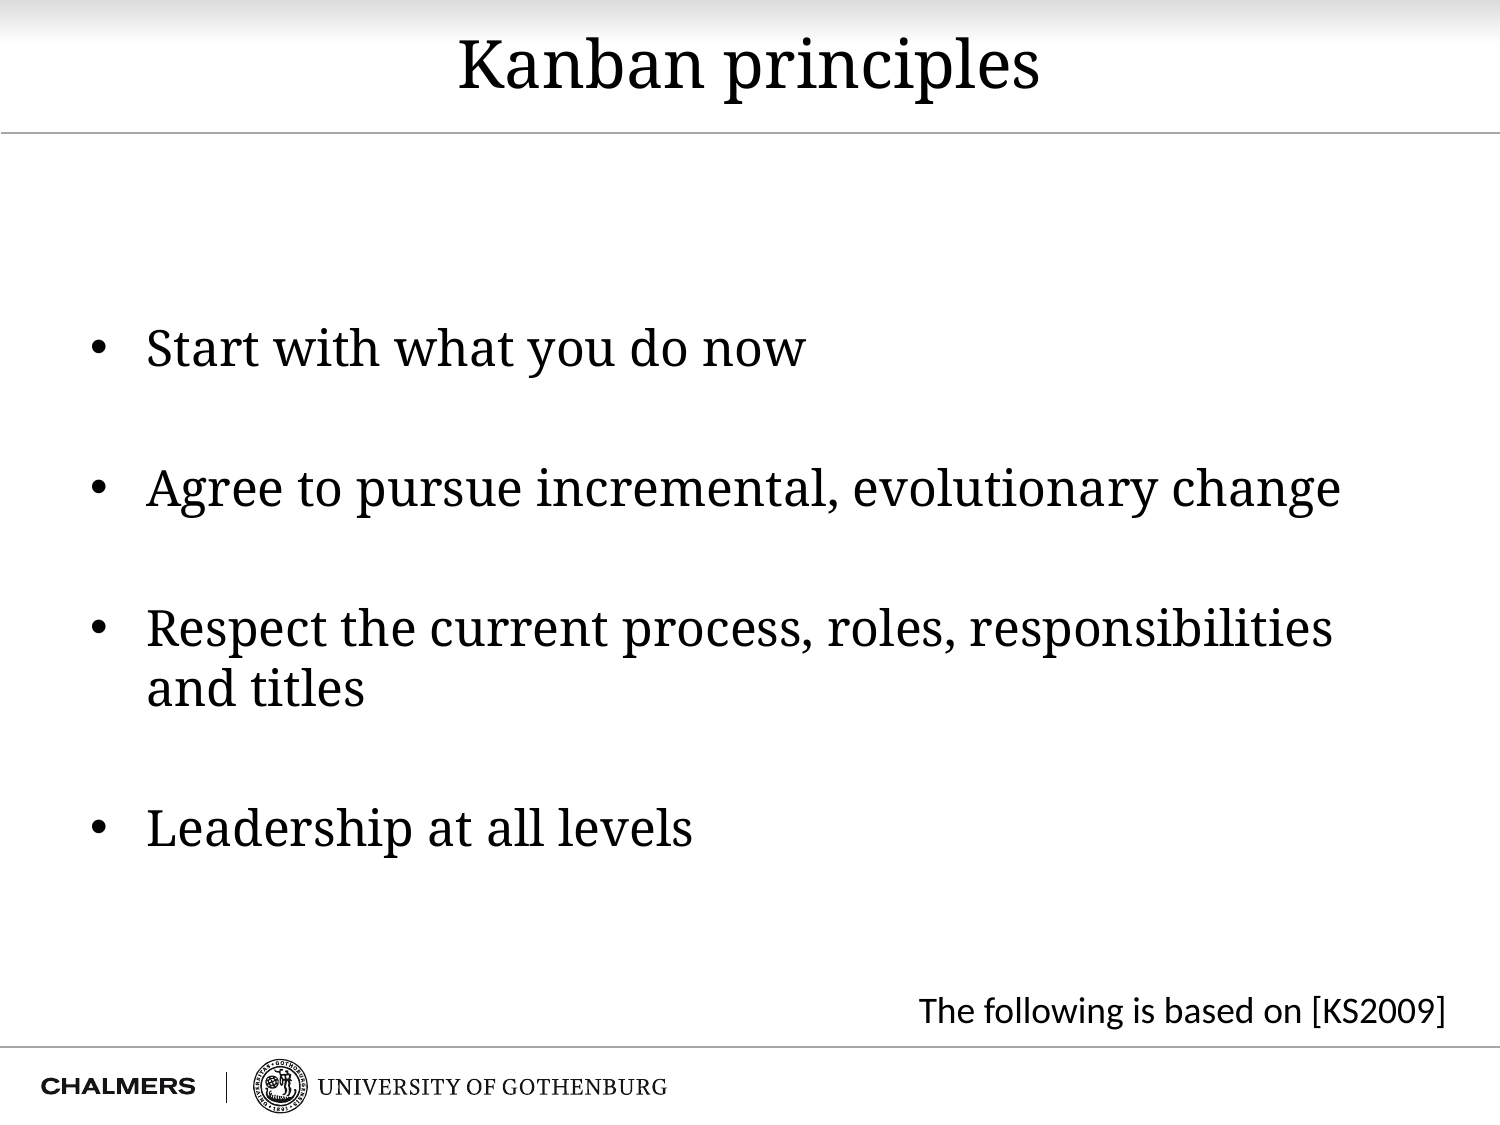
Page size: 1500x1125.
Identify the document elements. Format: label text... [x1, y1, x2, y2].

title Kanban principles [75, 4, 1425, 120]
list Start with what you do now Agree to pursue incremental, evolutionary change Respect the current process, roles, responsibilities and titles Leadership at all levels [75, 149, 1425, 1024]
text_box The following is based on [KS2009] [903, 978, 1463, 1039]
